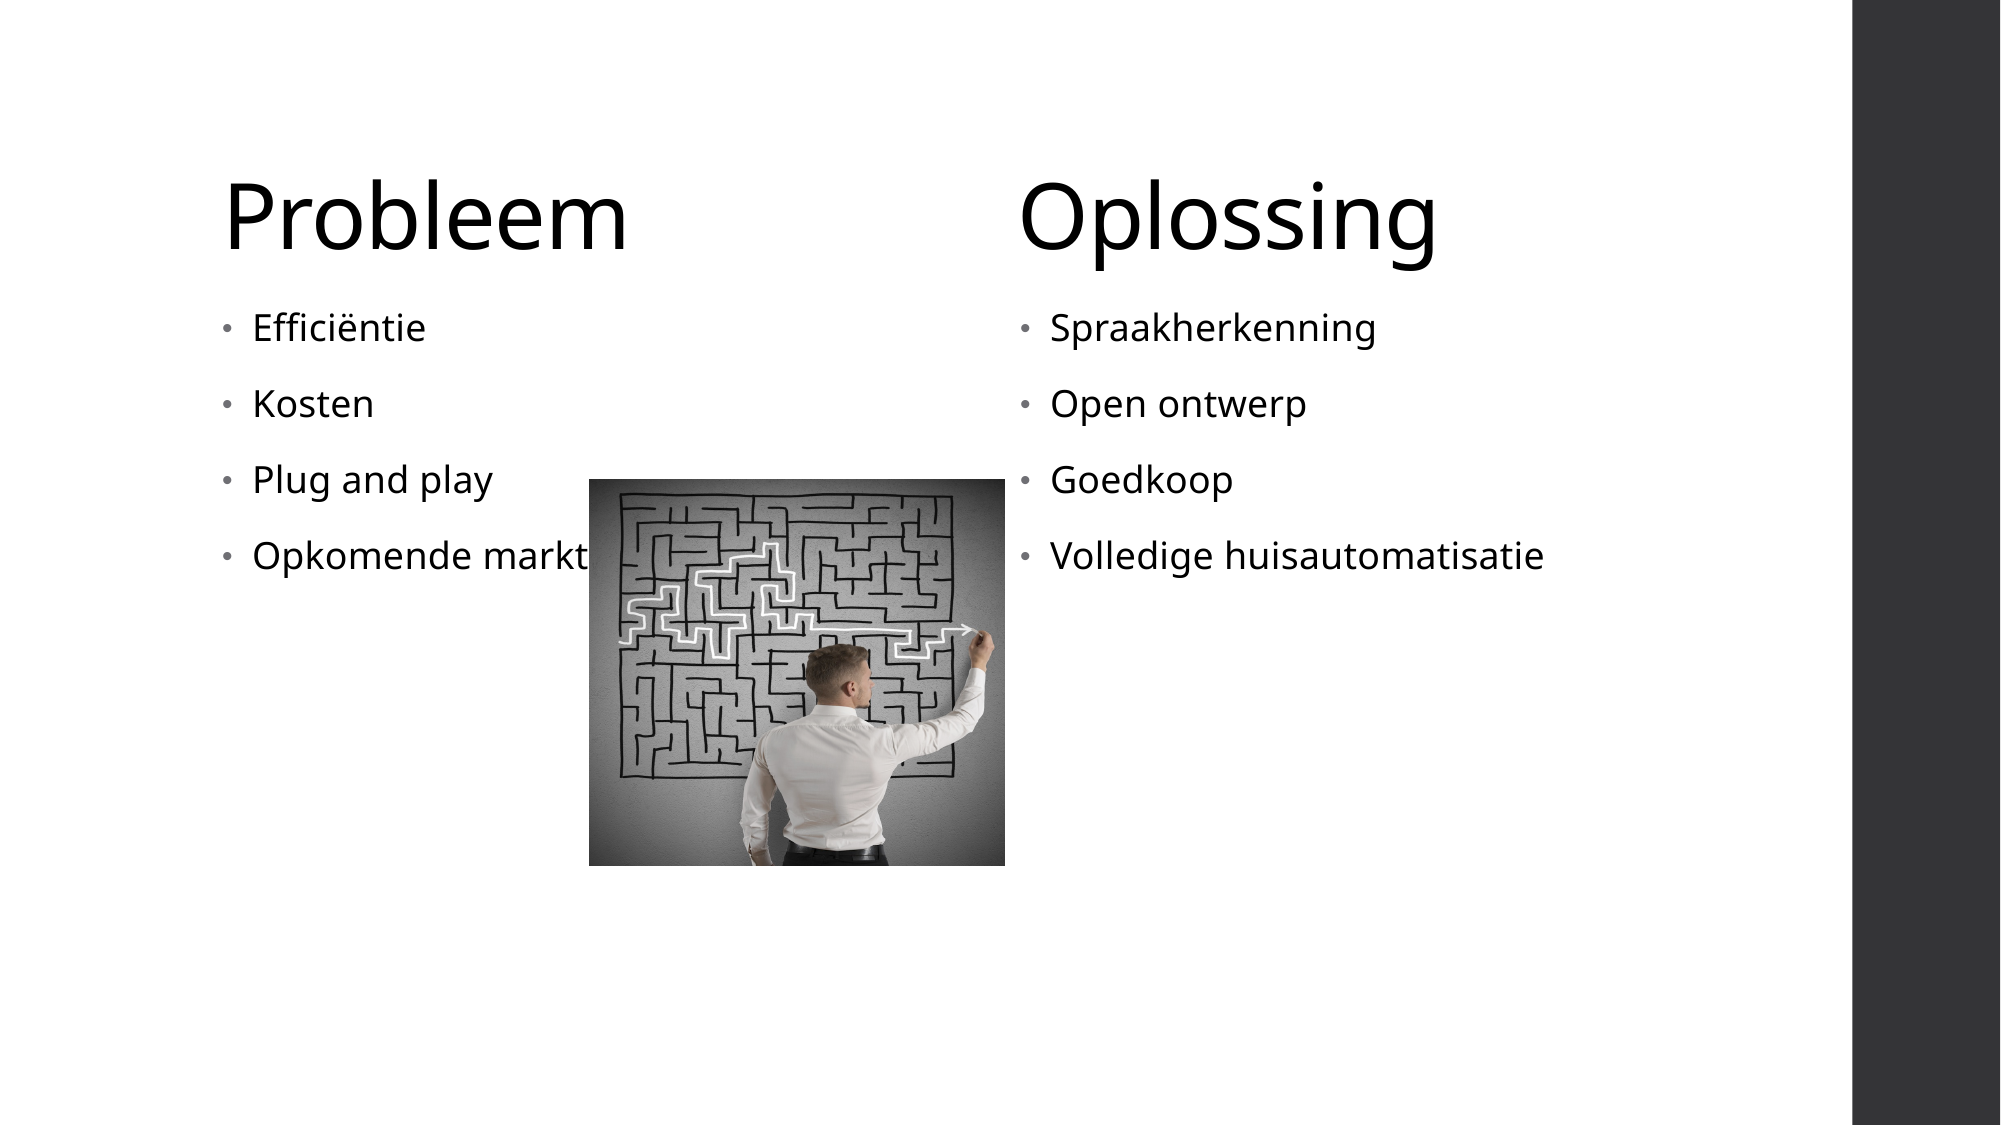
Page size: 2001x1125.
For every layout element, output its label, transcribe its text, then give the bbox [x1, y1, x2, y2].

picture [588, 479, 1006, 866]
title Probleem Oplossing [206, 60, 1797, 278]
list Spraakherkenning Open ontwerp Goedkoop Volledige huisautomatisatie [1005, 299, 1740, 1014]
list Efficiëntie Kosten Plug and play Opkomende markt [206, 299, 942, 1014]
